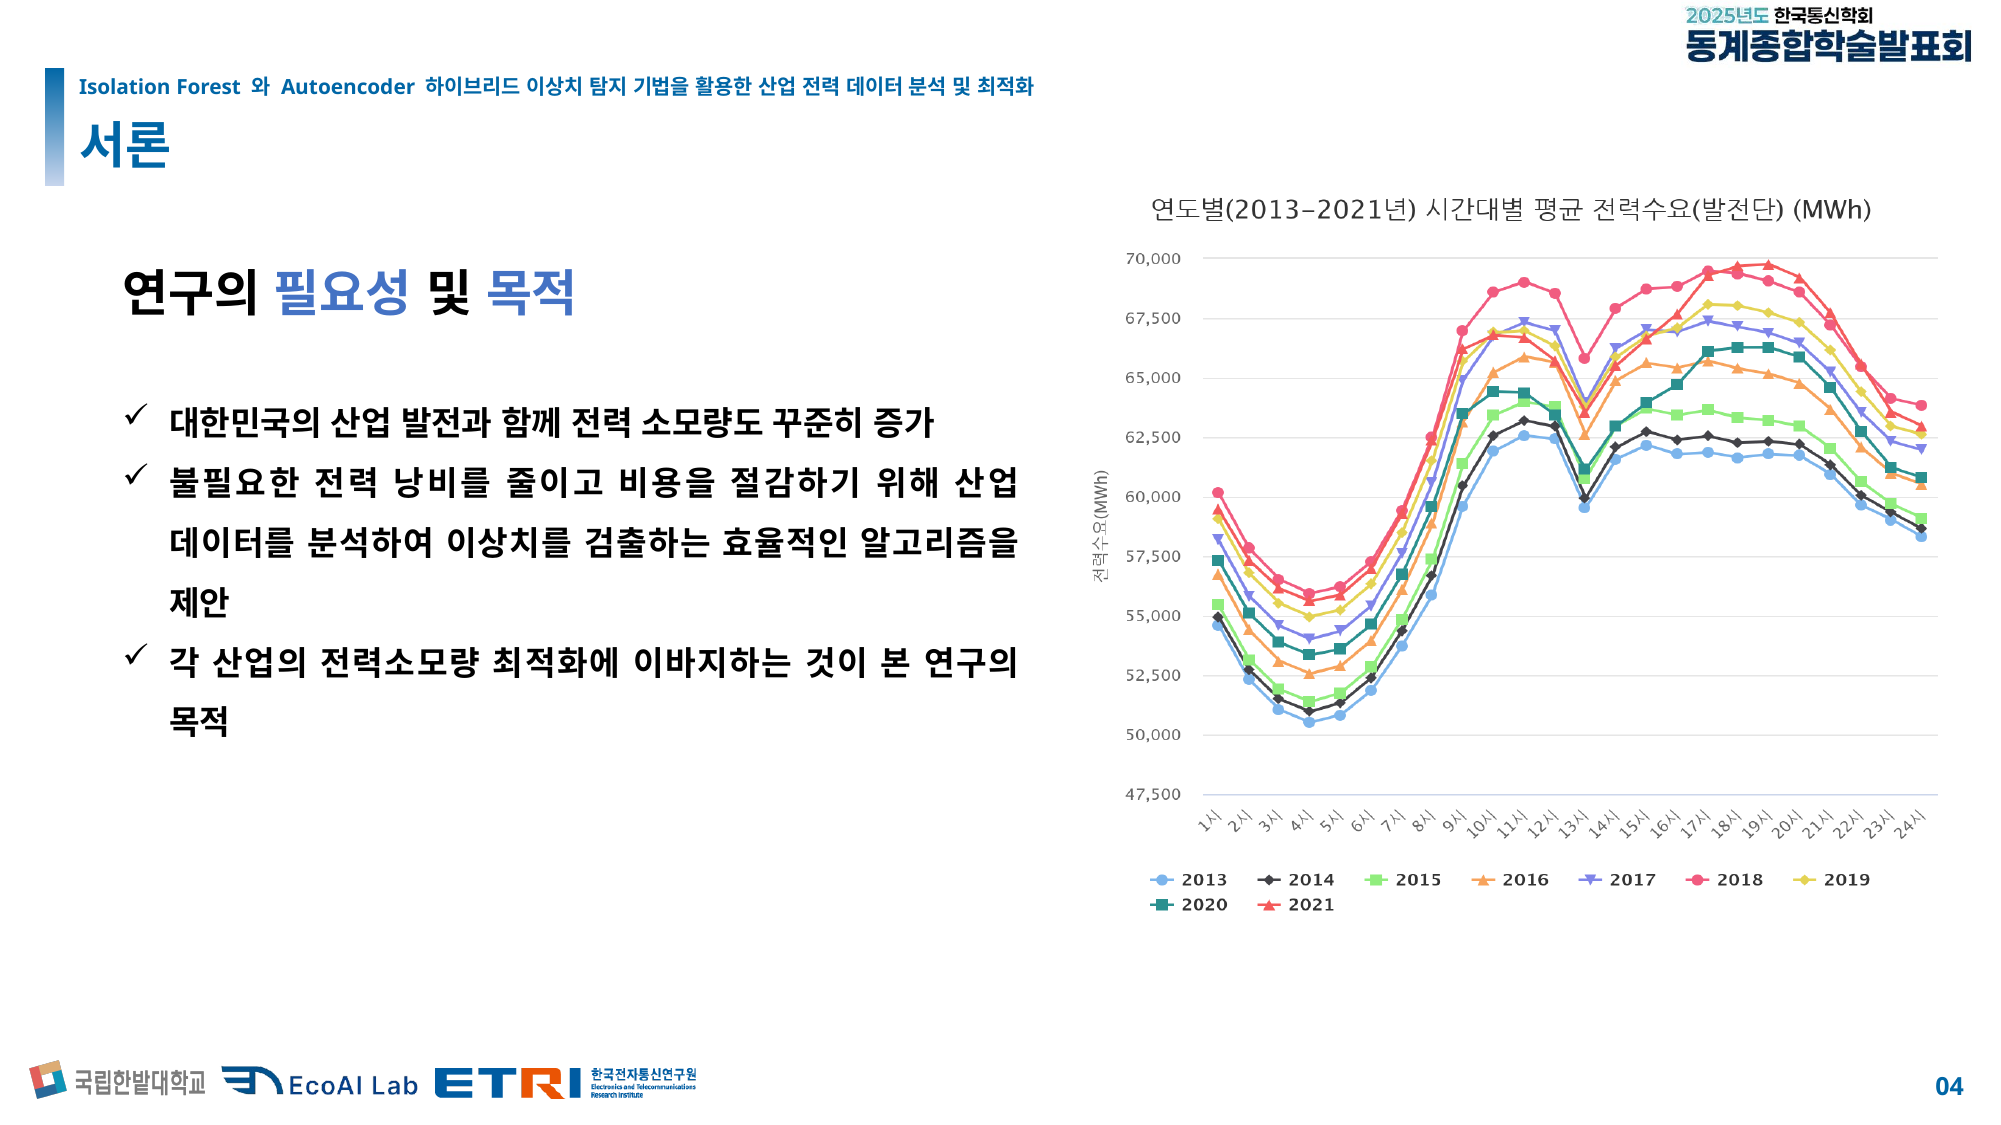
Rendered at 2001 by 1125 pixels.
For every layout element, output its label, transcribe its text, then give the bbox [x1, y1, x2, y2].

picture [1069, 185, 1952, 946]
text_box 연구의 필요성 및 목적 [106, 253, 652, 330]
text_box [29, 1060, 696, 1099]
picture [1681, 0, 2000, 69]
text_box 04 [1910, 1063, 1979, 1108]
text_box 대한민국의 산업 발전과 함께 전력 소모량도 꾸준히 증가 불필요한 전력 낭비를 줄이고 비용을 절감하기 위해 산업 데이터를 분석하여 이상치를 검출하는 효율적인 알고리즘을 제안 각 산업의 전력소모량 최적화에 이바지하는 것이 본 연구의 목적 [107, 374, 1036, 794]
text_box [45, 68, 1955, 186]
